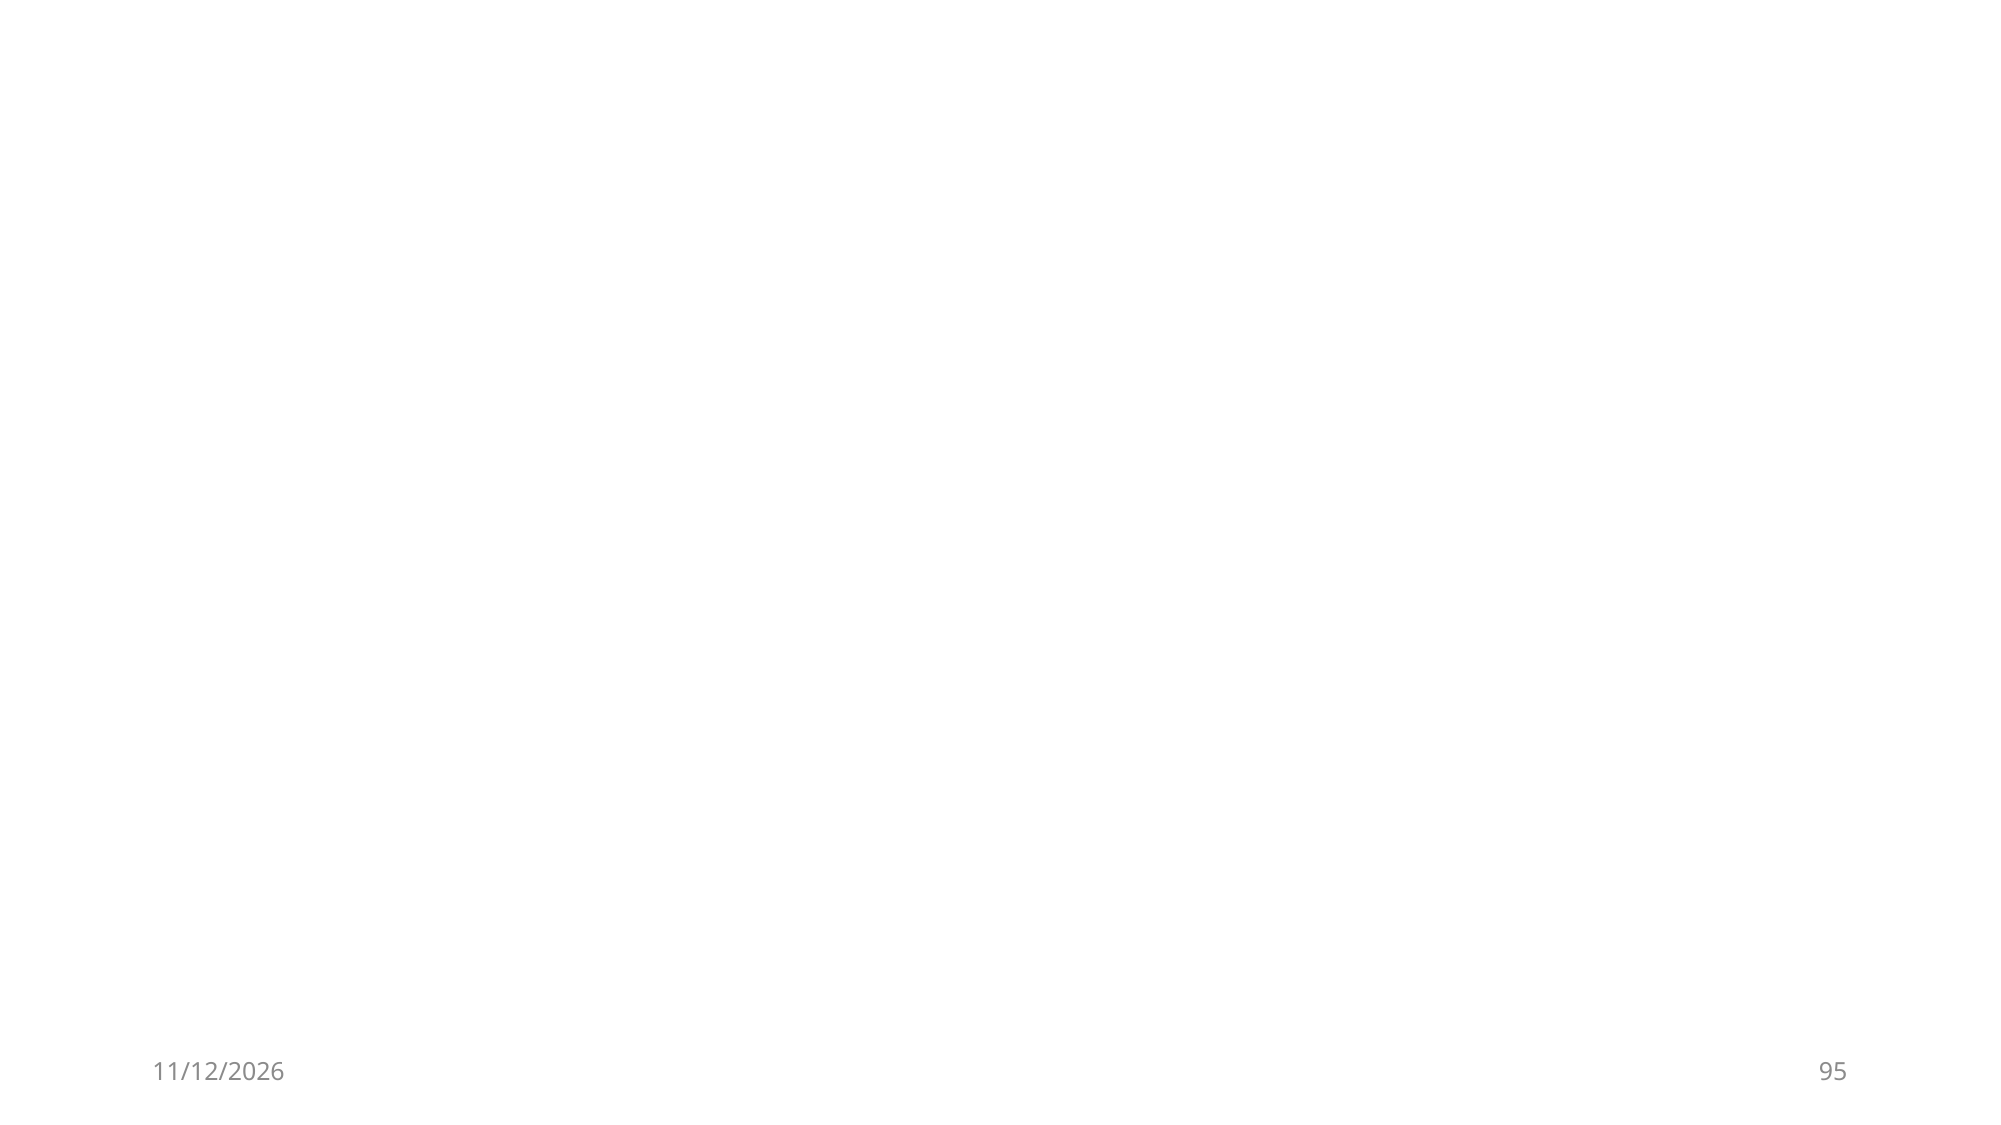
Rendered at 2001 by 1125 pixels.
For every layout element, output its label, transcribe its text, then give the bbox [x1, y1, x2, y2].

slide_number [137, 1042, 588, 1103]
slide_number 95 [1412, 1042, 1863, 1103]
